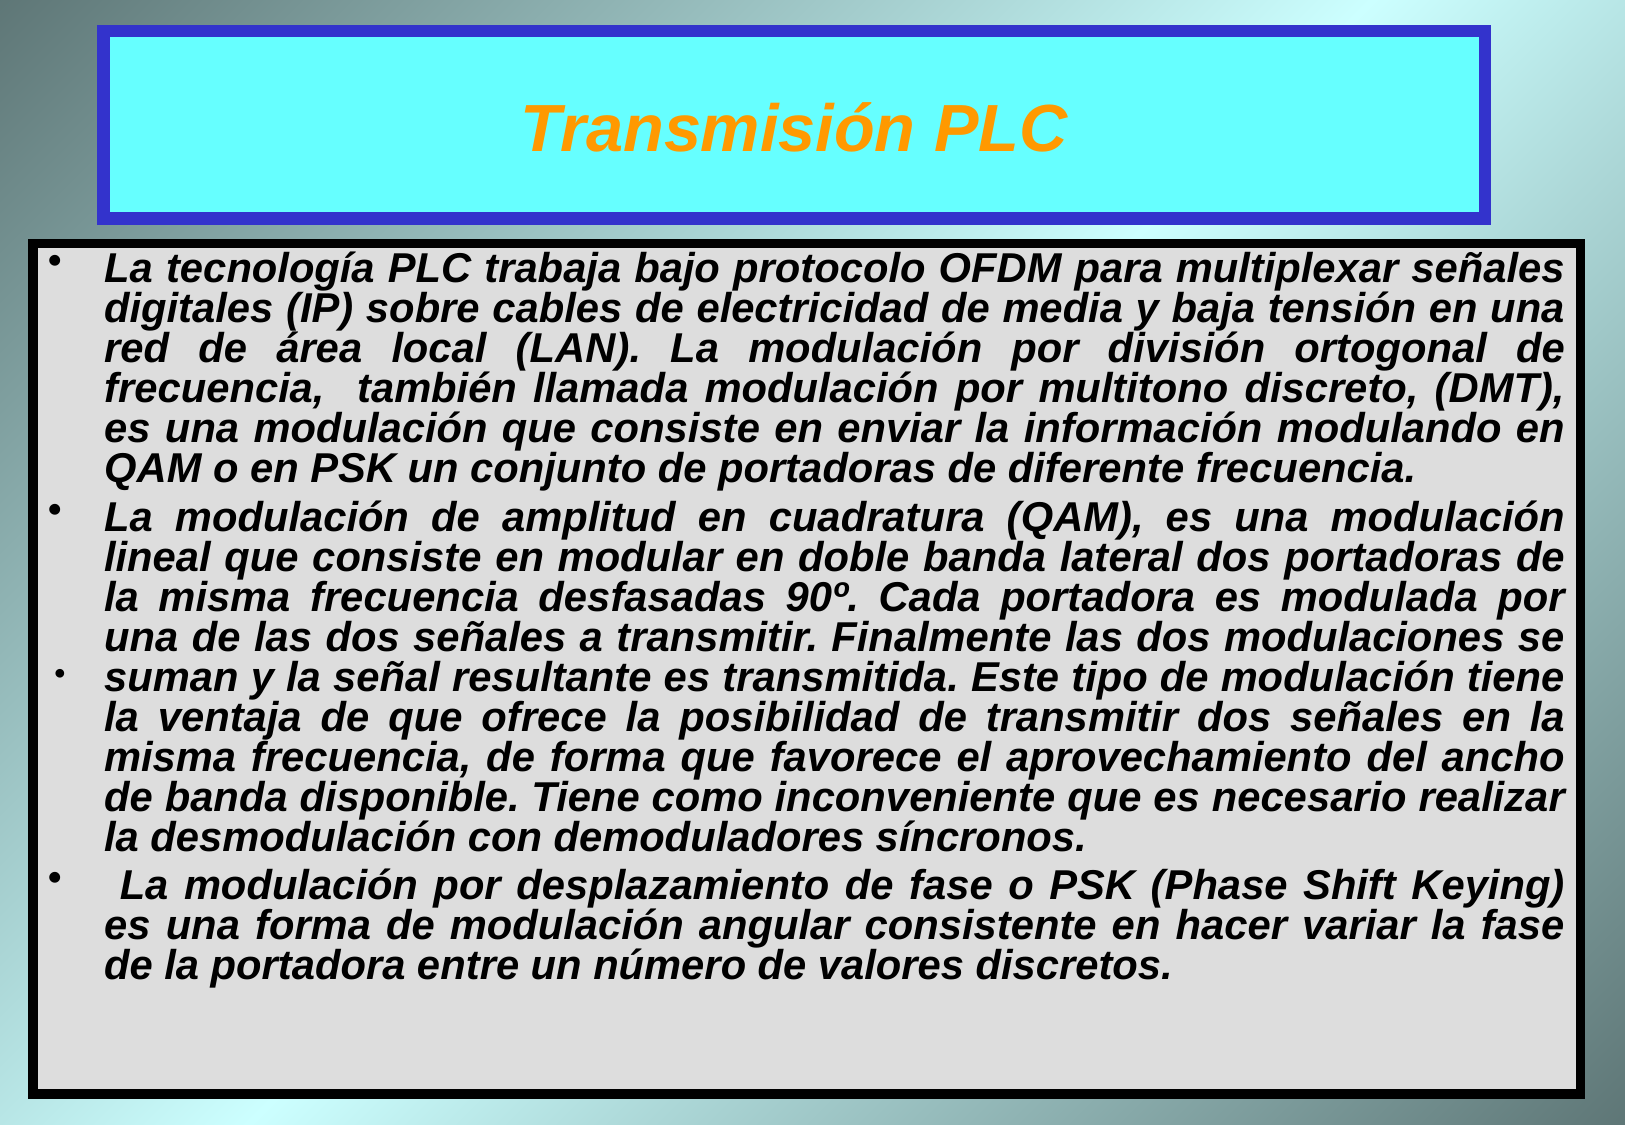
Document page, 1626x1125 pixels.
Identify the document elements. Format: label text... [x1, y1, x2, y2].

title Transmisión PLC [103, 30, 1486, 219]
list La tecnología PLC trabaja bajo protocolo OFDM para multiplexar señales digitales (IP) sobre cables de electricidad de media y baja tensión en una red de área local (LAN). La modulación por división ortogonal de frecuencia, también llamada modulación por multitono discreto, (DMT), es una modulación que consiste en enviar la información modulando en QAM o en PSK un conjunto de portadoras de diferente frecuencia. La modulación de amplitud en cuadratura (QAM), es una modulación lineal que consiste en modular en doble banda lateral dos portadoras de la misma frecuencia desfasadas 90º. Cada portadora es modulada por una de las dos señales a transmitir. Finalmente las dos modulaciones se suman y la señal resultante es transmitida. Este tipo de modulación tiene la ventaja de que ofrece la posibilidad de transmitir dos señales en la misma frecuencia, de forma que favorece el aprovechamiento del ancho de banda disponible. Tiene como inconveniente que es necesario realizar la desmodulación con demoduladores síncronos. La modulación por desplazamiento de fase o PSK (Phase Shift Keying) es una forma de modulación angular consistente en hacer variar la fase de la portadora entre un número de valores discretos. [32, 243, 1581, 624]
list La tecnología PLC trabaja bajo protocolo OFDM para multiplexar señales digitales (IP) sobre cables de electricidad de media y baja tensión en una red de área local (LAN). La modulación por división ortogonal de frecuencia, también llamada modulación por multitono discreto, (DMT), es una modulación que consiste en enviar la información modulando en QAM o en PSK un conjunto de portadoras de diferente frecuencia. La modulación de amplitud en cuadratura (QAM), es una modulación lineal que consiste en modular en doble banda lateral dos portadoras de la misma frecuencia desfasadas 90º. Cada portadora es modulada por una de las dos señales a transmitir. Finalmente las dos modulaciones se suman y la señal resultante es transmitida. Este tipo de modulación tiene la ventaja de que ofrece la posibilidad de transmitir dos señales en la misma frecuencia, de forma que favorece el aprovechamiento del ancho de banda disponible. Tiene como inconveniente que es necesario realizar la desmodulación con demoduladores síncronos. La modulación por desplazamiento de fase o PSK (Phase Shift Keying) es una forma de modulación angular consistente en hacer variar la fase de la portadora entre un número de valores discretos. [32, 705, 1581, 1095]
text_box [0, 624, 1585, 705]
